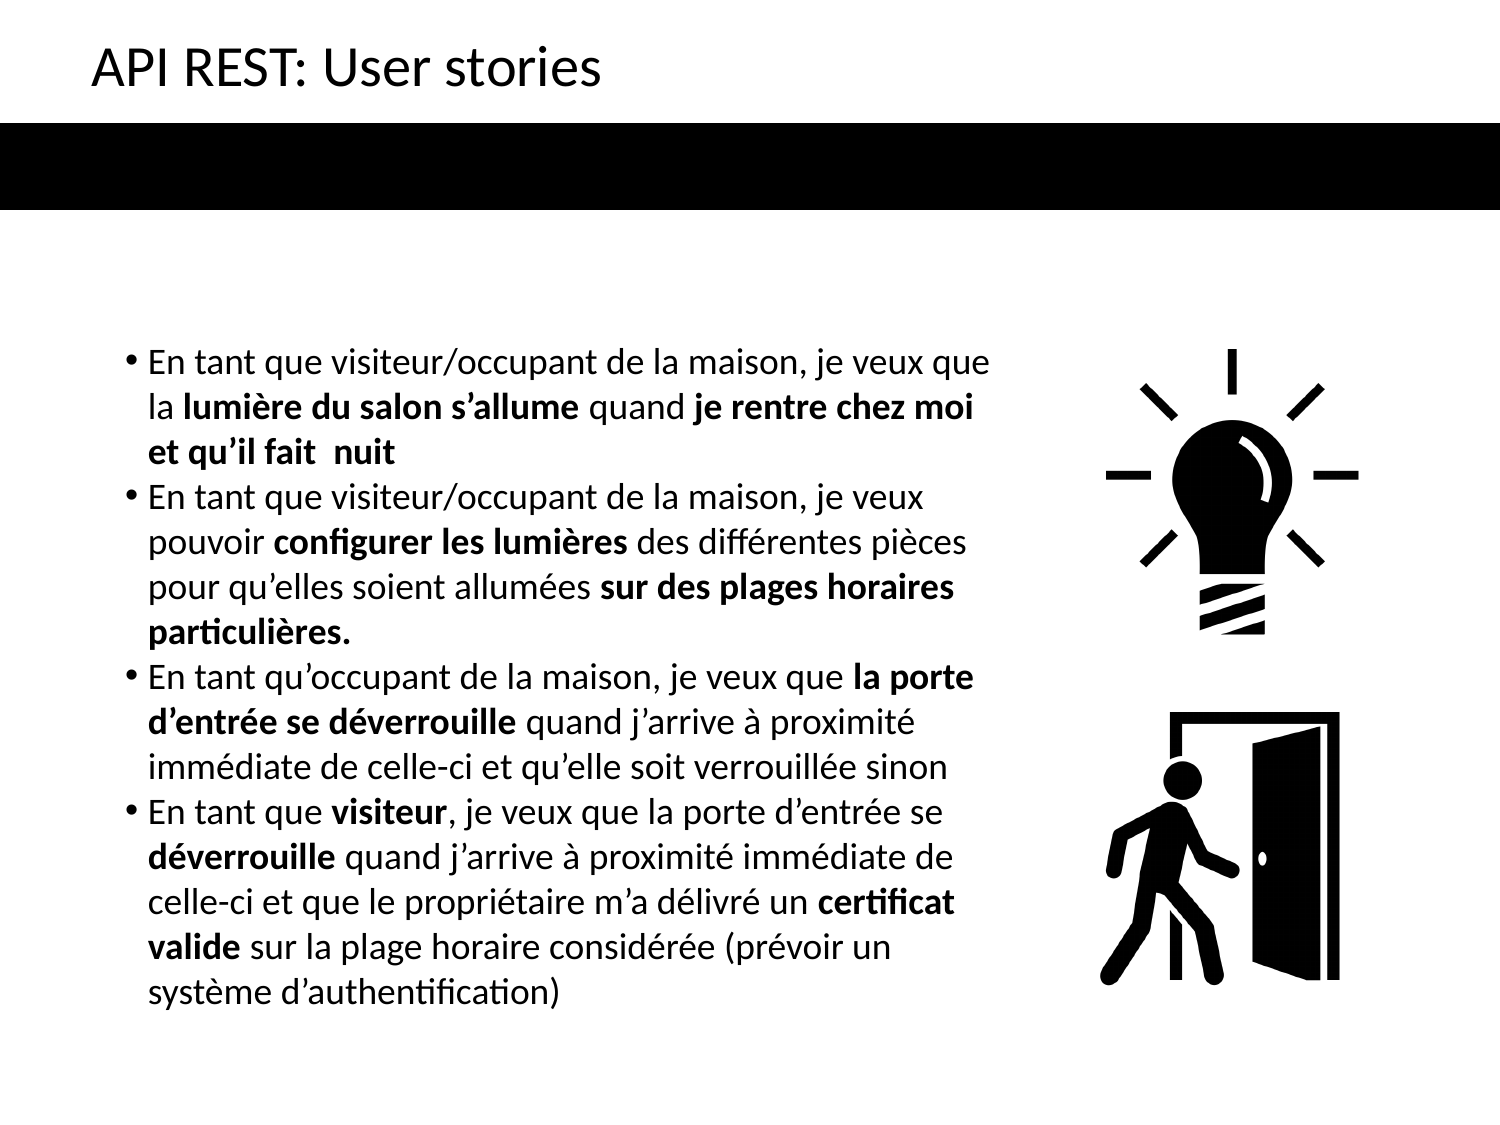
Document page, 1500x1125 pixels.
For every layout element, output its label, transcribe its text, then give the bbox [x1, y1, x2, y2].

picture [1060, 711, 1380, 988]
title API REST: User stories [76, 0, 1500, 126]
picture [1065, 348, 1399, 639]
text_box [0, 125, 1500, 208]
list En tant que visiteur/occupant de la maison, je veux que la lumière du salon s’allume quand je rentre chez moi et qu’il fait nuit En tant que visiteur/occupant de la maison, je veux pouvoir configurer les lumières des différentes pièces pour qu’elles soient allumées sur des plages horaires particulières. En tant qu’occupant de la maison, je veux que la porte d’entrée se déverrouille quand j’arrive à proximité immédiate de celle-ci et qu’elle soit verrouillée sinon En tant que visiteur, je veux que la porte d’entrée se déverrouille quand j’arrive à proximité immédiate de celle-ci et que le propriétaire m’a délivré un certificat valide sur la plage horaire considérée (prévoir un système d’authentification) [76, 224, 1009, 1125]
